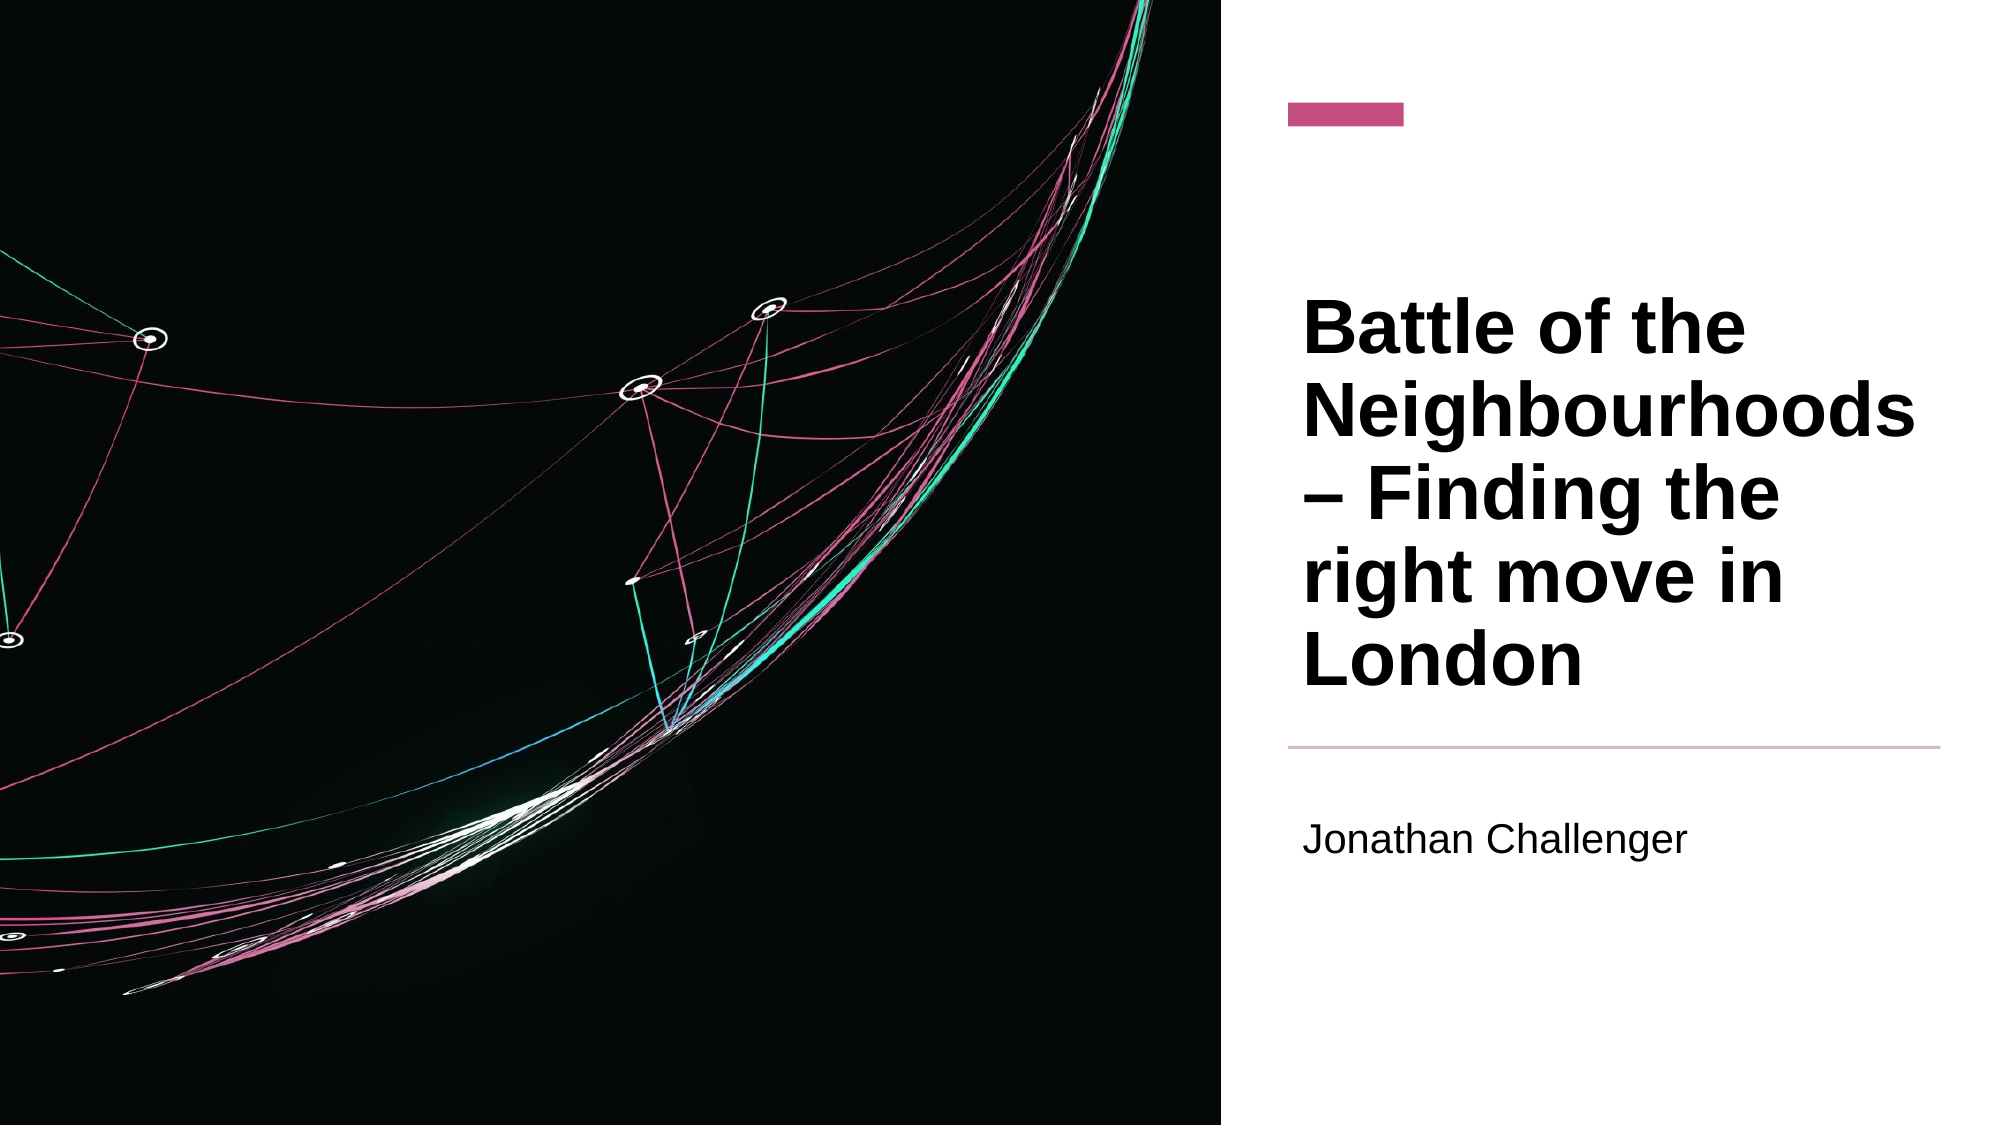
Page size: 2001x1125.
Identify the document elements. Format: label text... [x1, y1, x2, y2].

title Battle of the Neighbourhoods – Finding the right move in London [1287, 184, 1940, 710]
picture [0, 0, 1221, 1125]
text_box [1287, 102, 1405, 128]
text_box [1287, 745, 1941, 750]
subtitle Jonathan Challenger [1287, 799, 1940, 998]
text_box [1221, 0, 2000, 1125]
